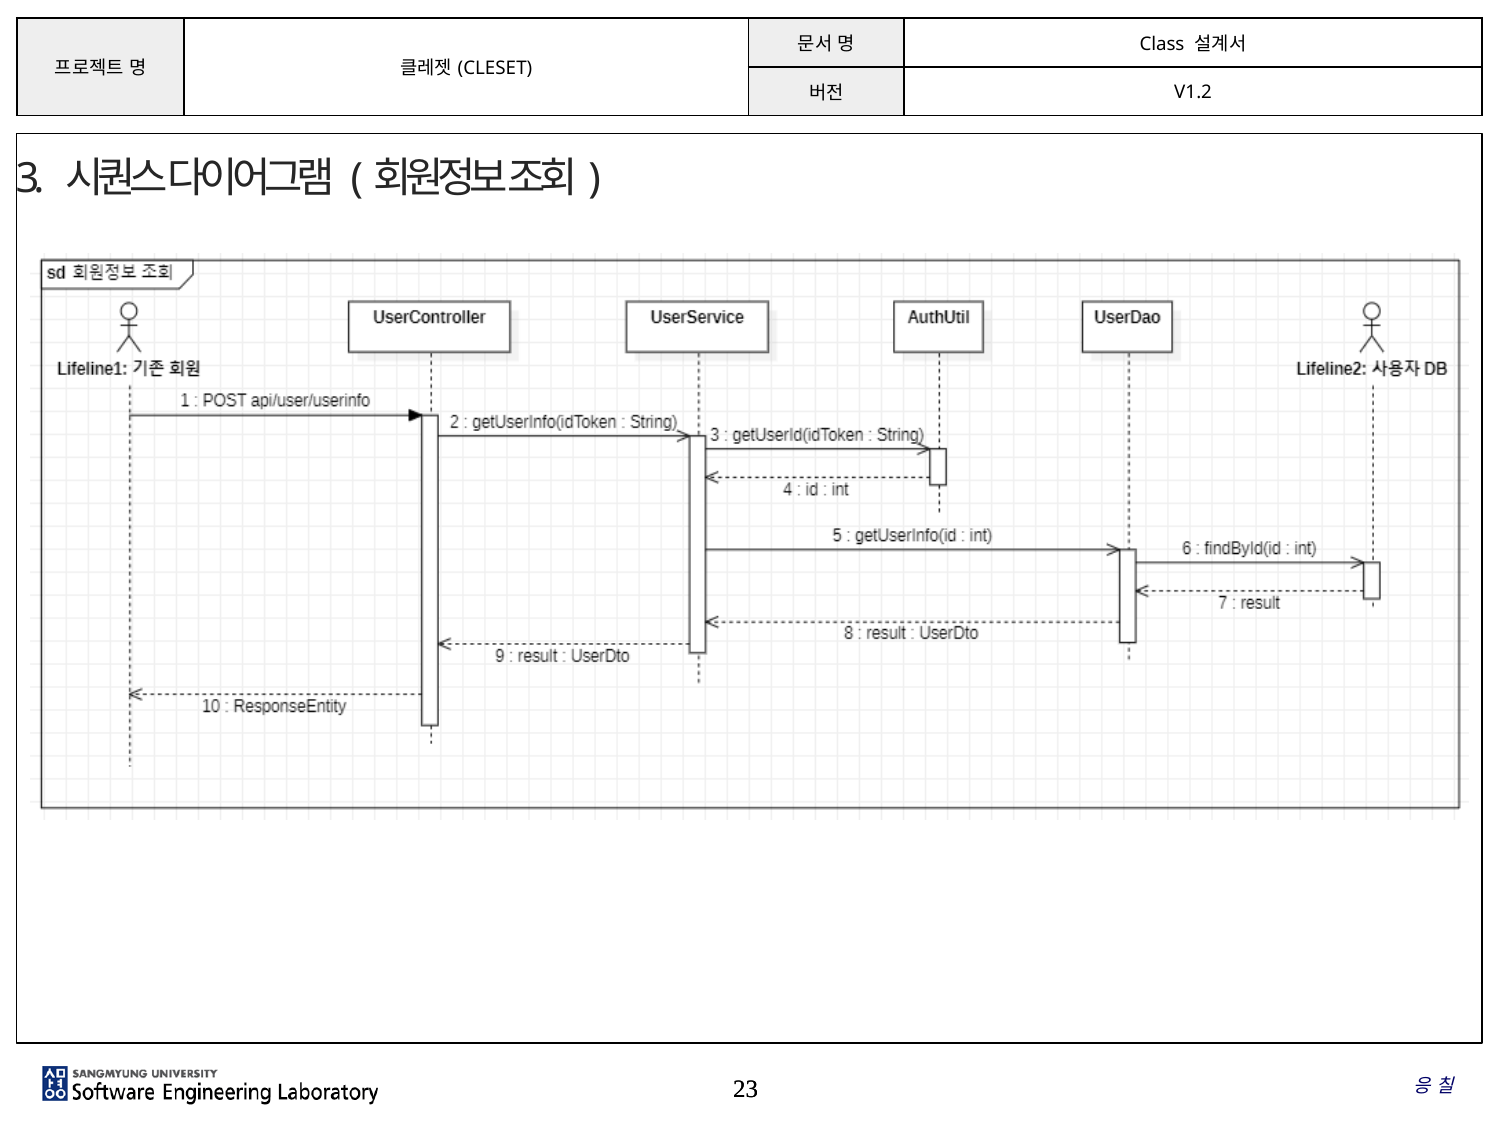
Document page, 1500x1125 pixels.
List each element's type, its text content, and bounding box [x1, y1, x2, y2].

footer 응 칠 [994, 1060, 1454, 1110]
picture [29, 252, 1469, 821]
picture [42, 1066, 382, 1106]
text_box 3. 시퀀스 다이어그램 (회원정보 조회) [0, 143, 616, 209]
